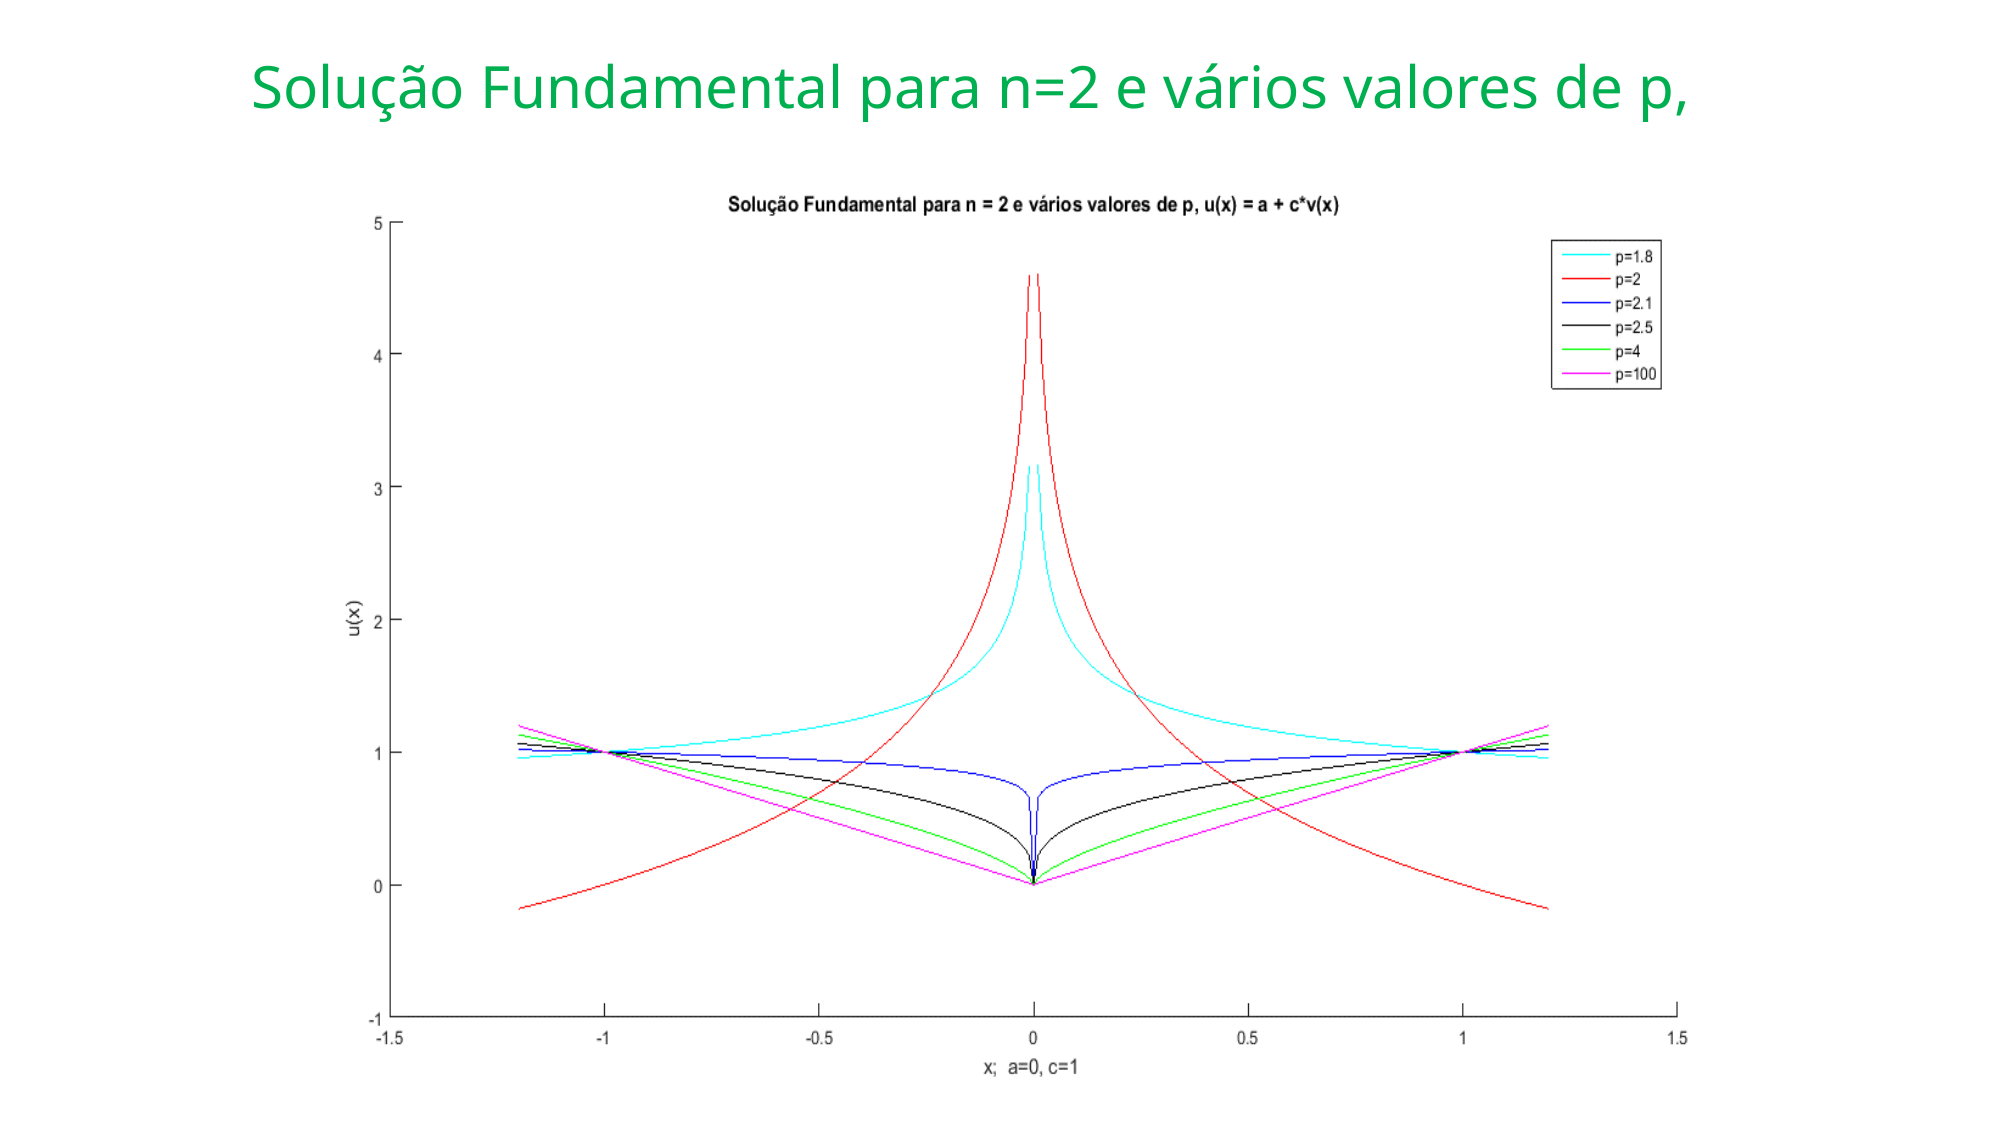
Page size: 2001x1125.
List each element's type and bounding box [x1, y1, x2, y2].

list [173, 148, 1836, 1125]
